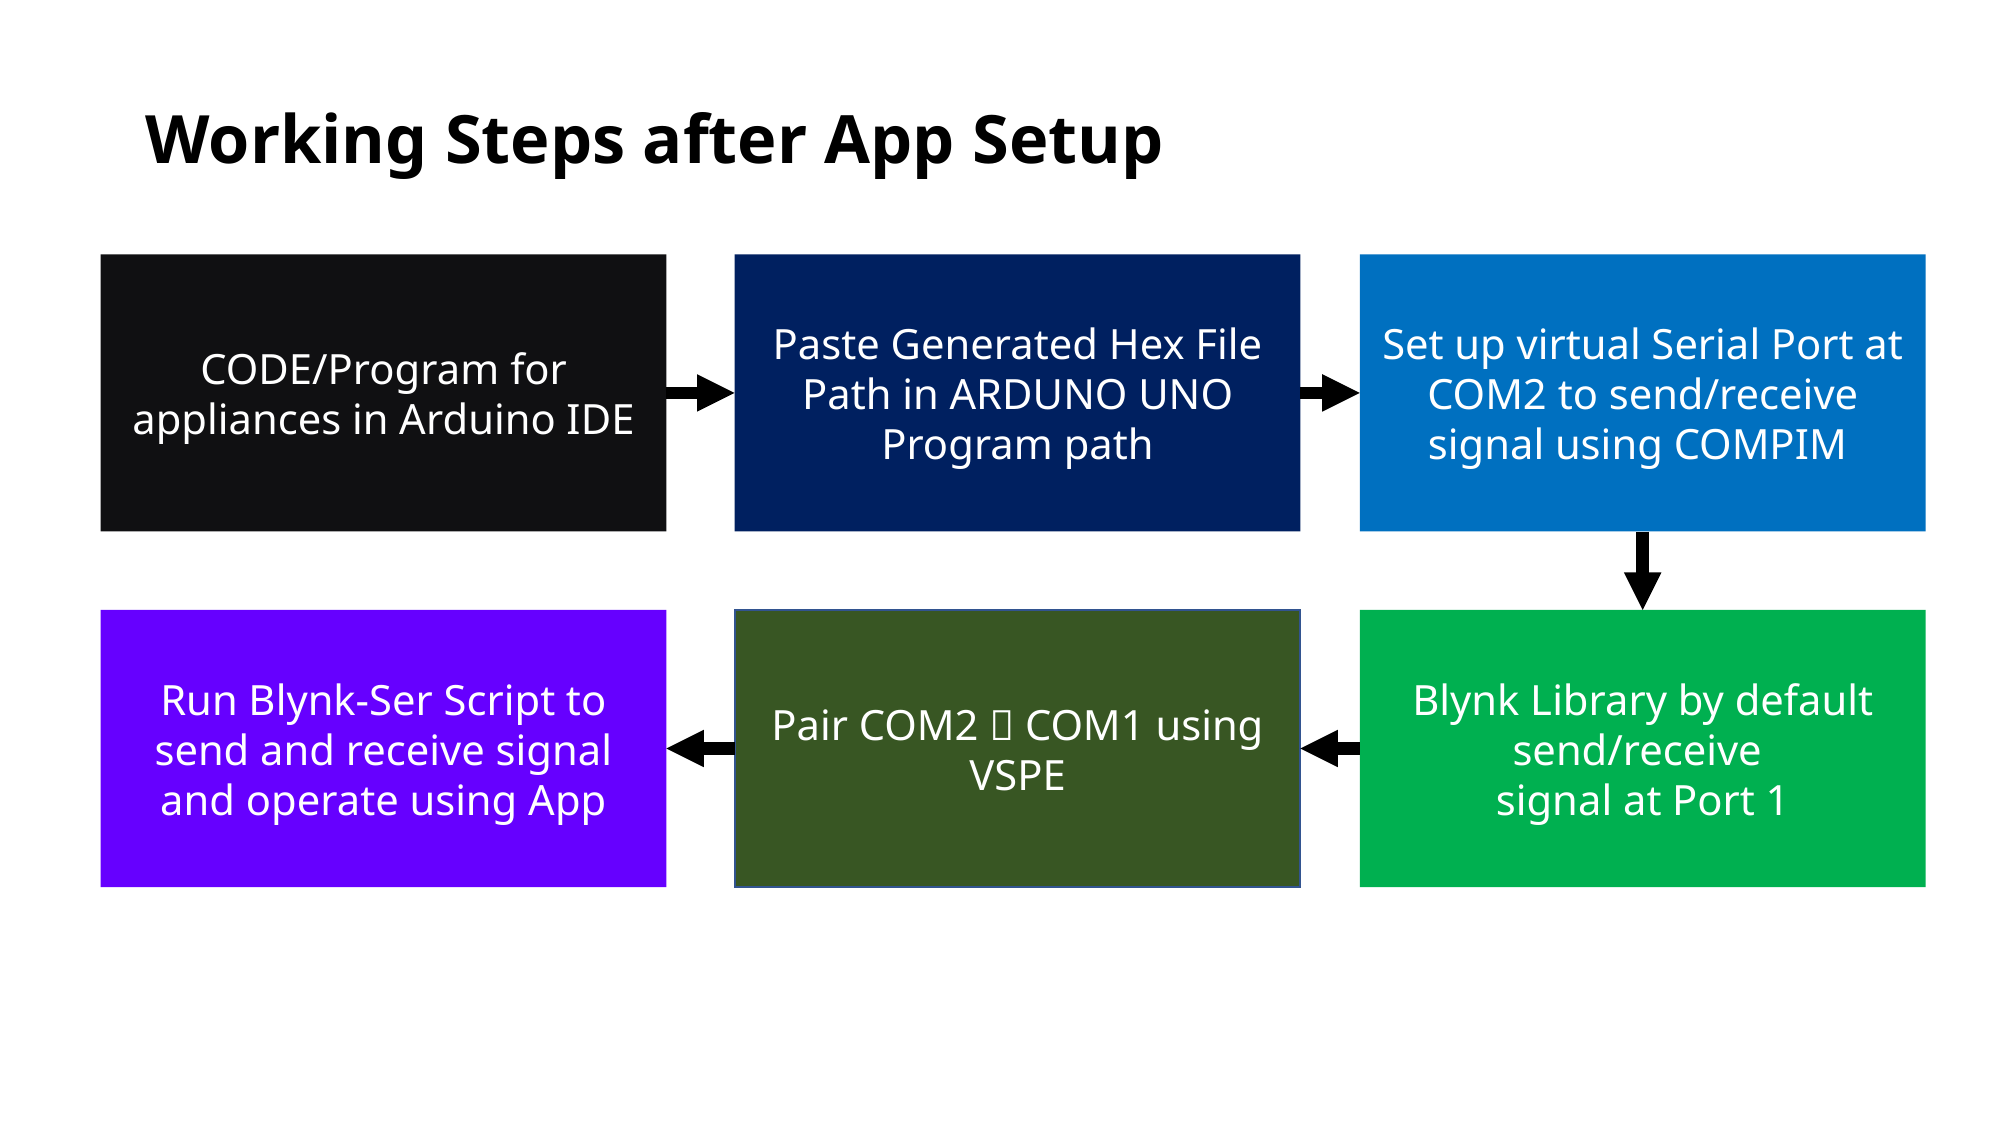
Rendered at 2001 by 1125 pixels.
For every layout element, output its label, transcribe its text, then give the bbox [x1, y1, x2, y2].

text_box Blynk Library by default send/receive signal at Port 1 [1359, 609, 1927, 888]
text_box Set up virtual Serial Port at COM2 to send/receive signal using COMPIM [1359, 253, 1927, 533]
text_box Working Steps after App Setup [130, 89, 1271, 184]
text_box CODE/Program for appliances in Arduino IDE [100, 253, 667, 533]
text_box Run Blynk-Ser Script to send and receive signal and operate using App [100, 609, 667, 888]
text_box Pair COM2  COM1 using VSPE [734, 609, 1301, 888]
text_box Paste Generated Hex File Path in ARDUNO UNO Program path [734, 253, 1301, 533]
